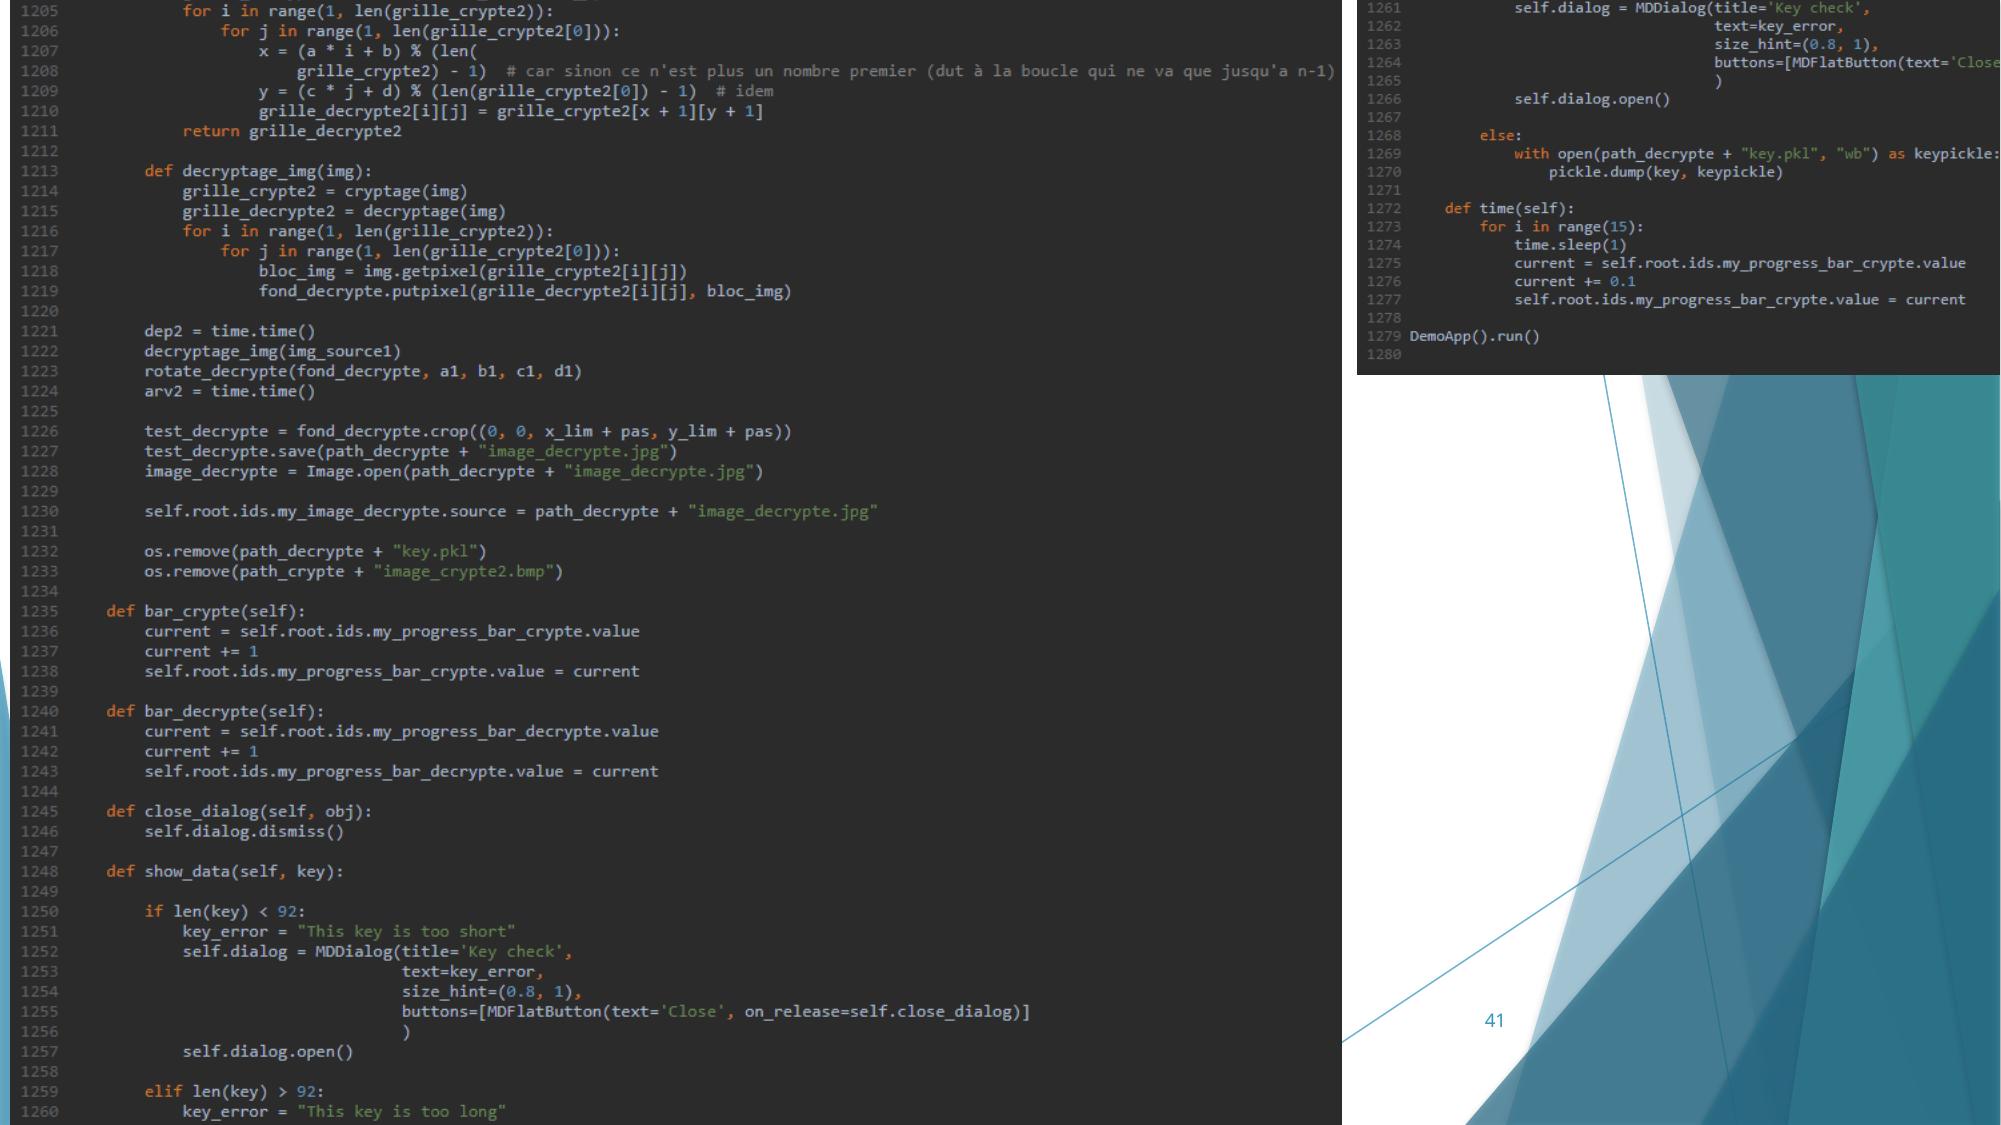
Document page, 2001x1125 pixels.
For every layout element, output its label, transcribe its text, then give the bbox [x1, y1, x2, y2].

picture [9, 0, 1343, 1125]
picture [1357, 0, 2000, 376]
slide_number 41 [1409, 991, 1522, 1051]
